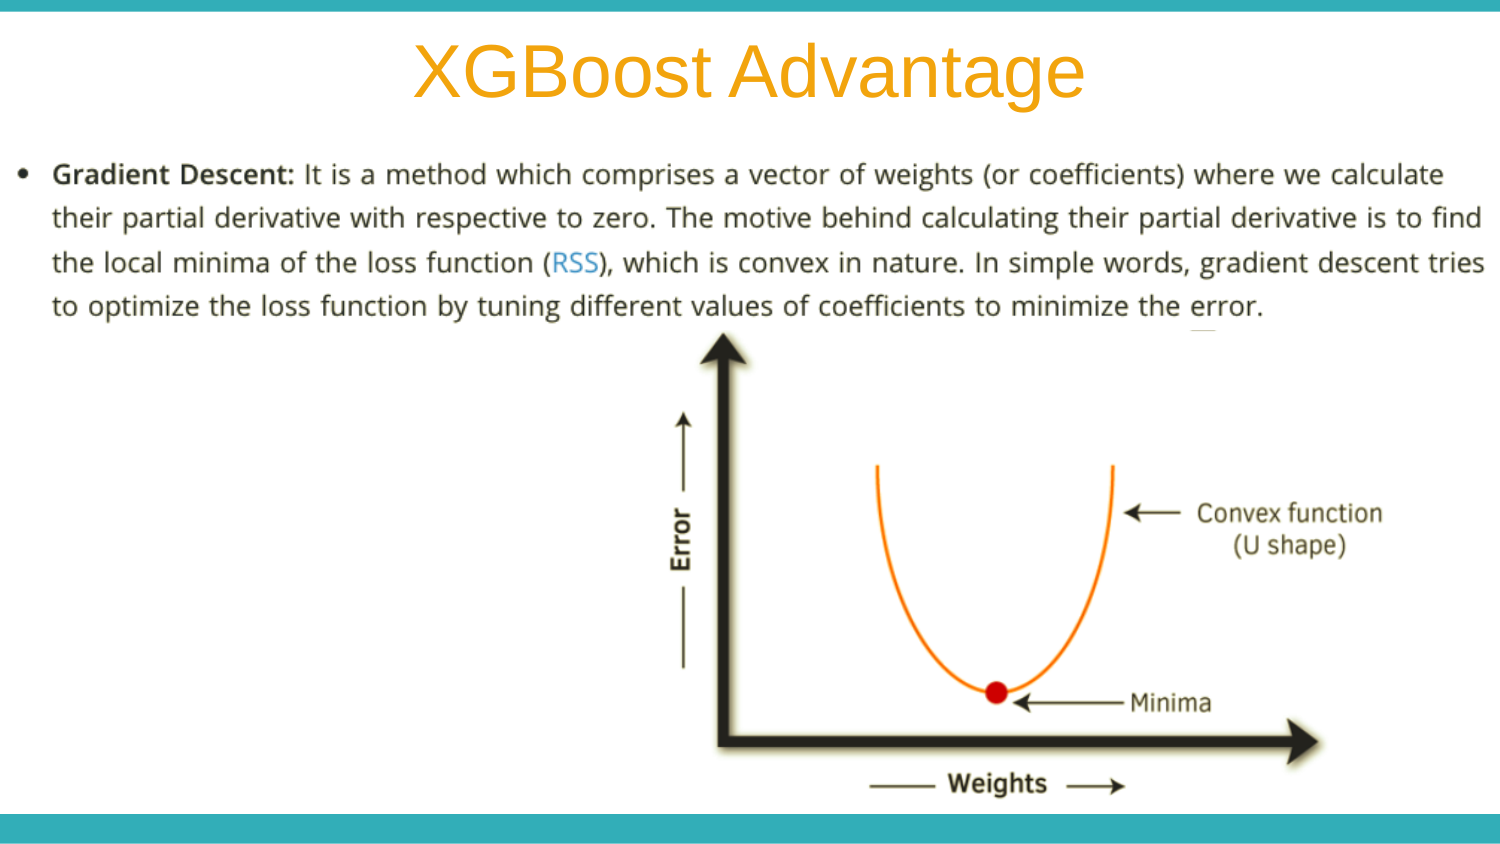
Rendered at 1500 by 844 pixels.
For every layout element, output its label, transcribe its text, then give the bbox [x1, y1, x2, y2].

list XGBoost Advantage [0, 20, 1500, 115]
picture [0, 149, 1500, 812]
